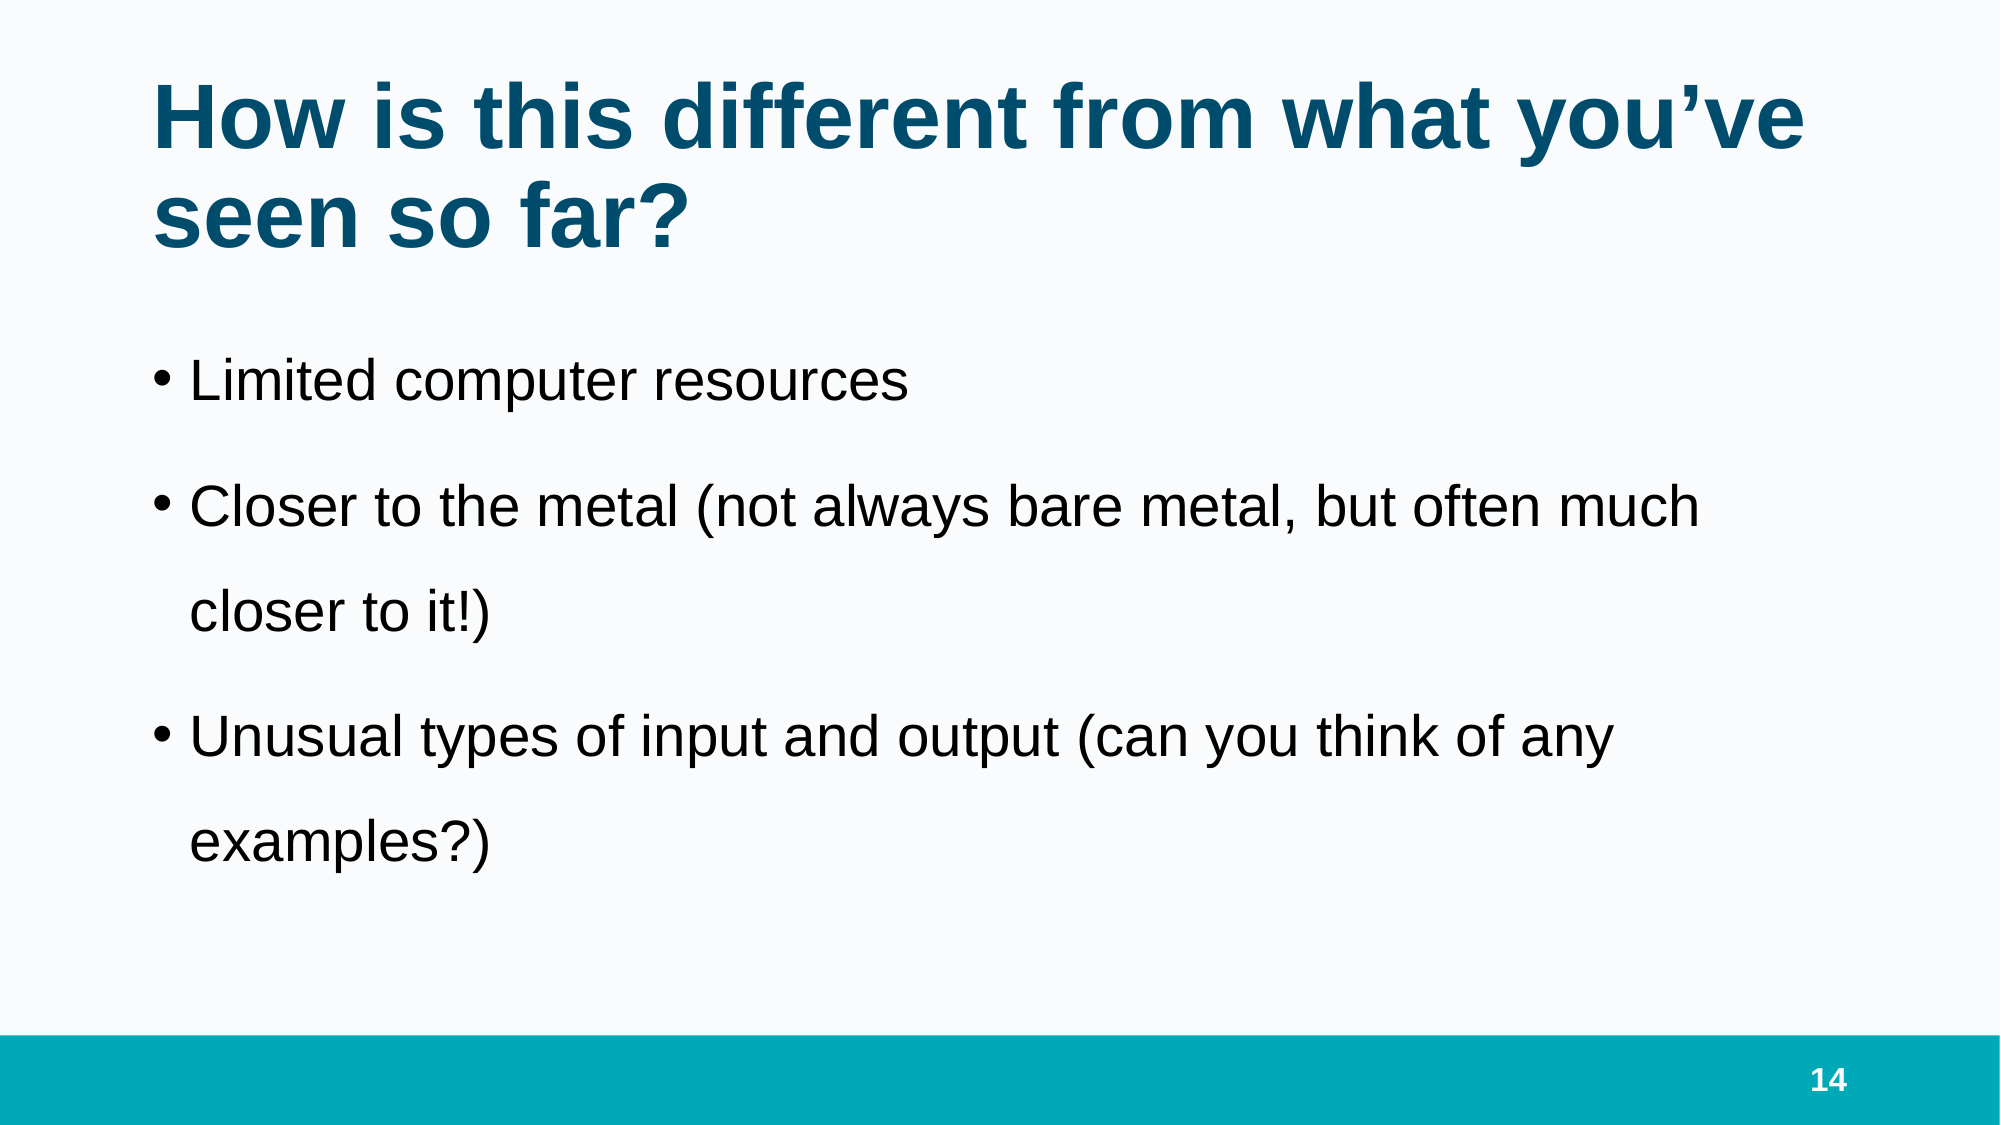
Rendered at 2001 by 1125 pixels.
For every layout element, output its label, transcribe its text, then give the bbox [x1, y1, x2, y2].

slide_number 14 [1412, 1047, 1863, 1108]
list Limited computer resources Closer to the metal (not always bare metal, but often much closer to it!) Unusual types of input and output (can you think of any examples?) [137, 299, 1863, 1014]
title How is this different from what you’ve seen so far? [137, 59, 1863, 278]
